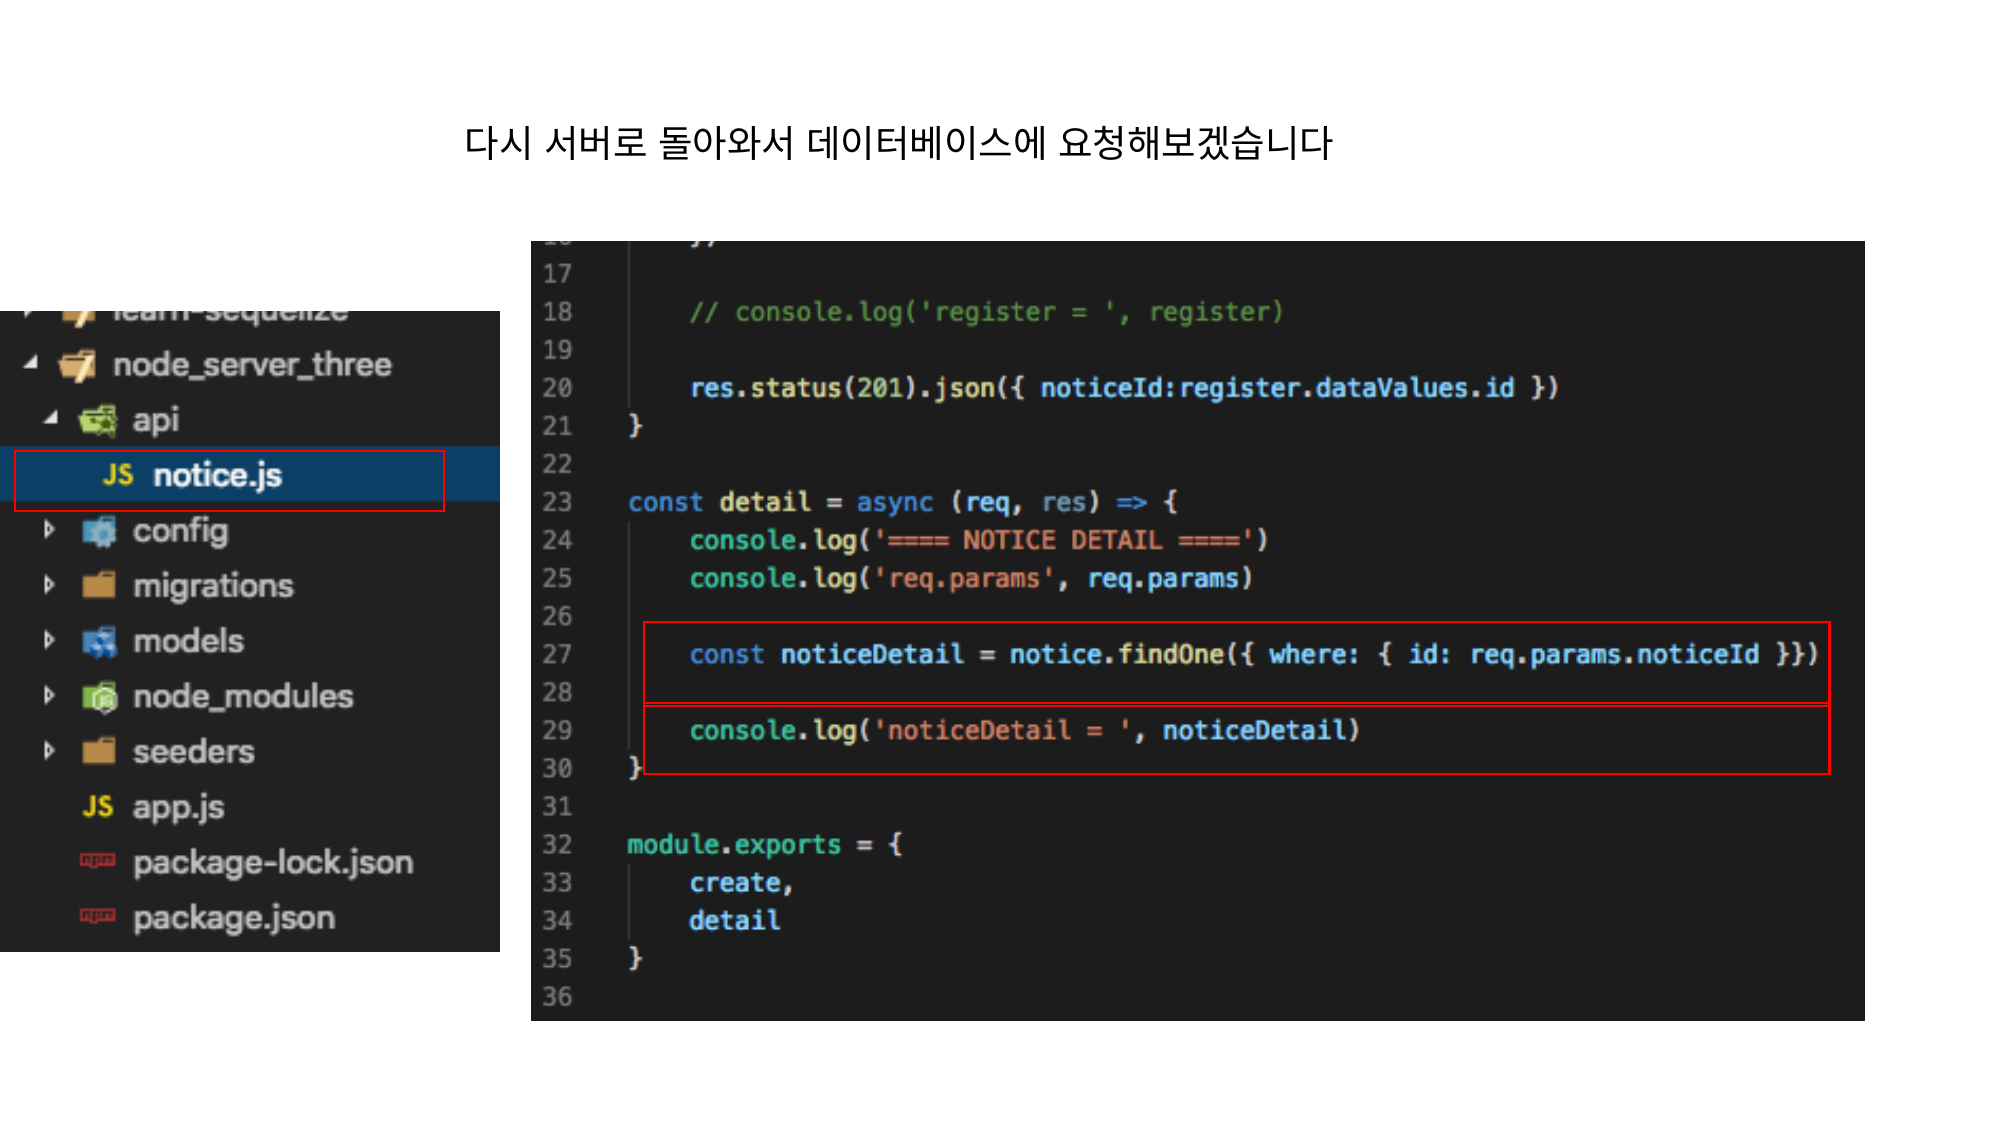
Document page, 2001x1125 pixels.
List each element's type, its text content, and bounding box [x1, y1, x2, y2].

picture [0, 311, 500, 953]
text_box 다시 서버로 돌아와서 데이터베이스에 요청해보겠습니다 [450, 112, 1350, 172]
picture [531, 241, 1865, 1021]
